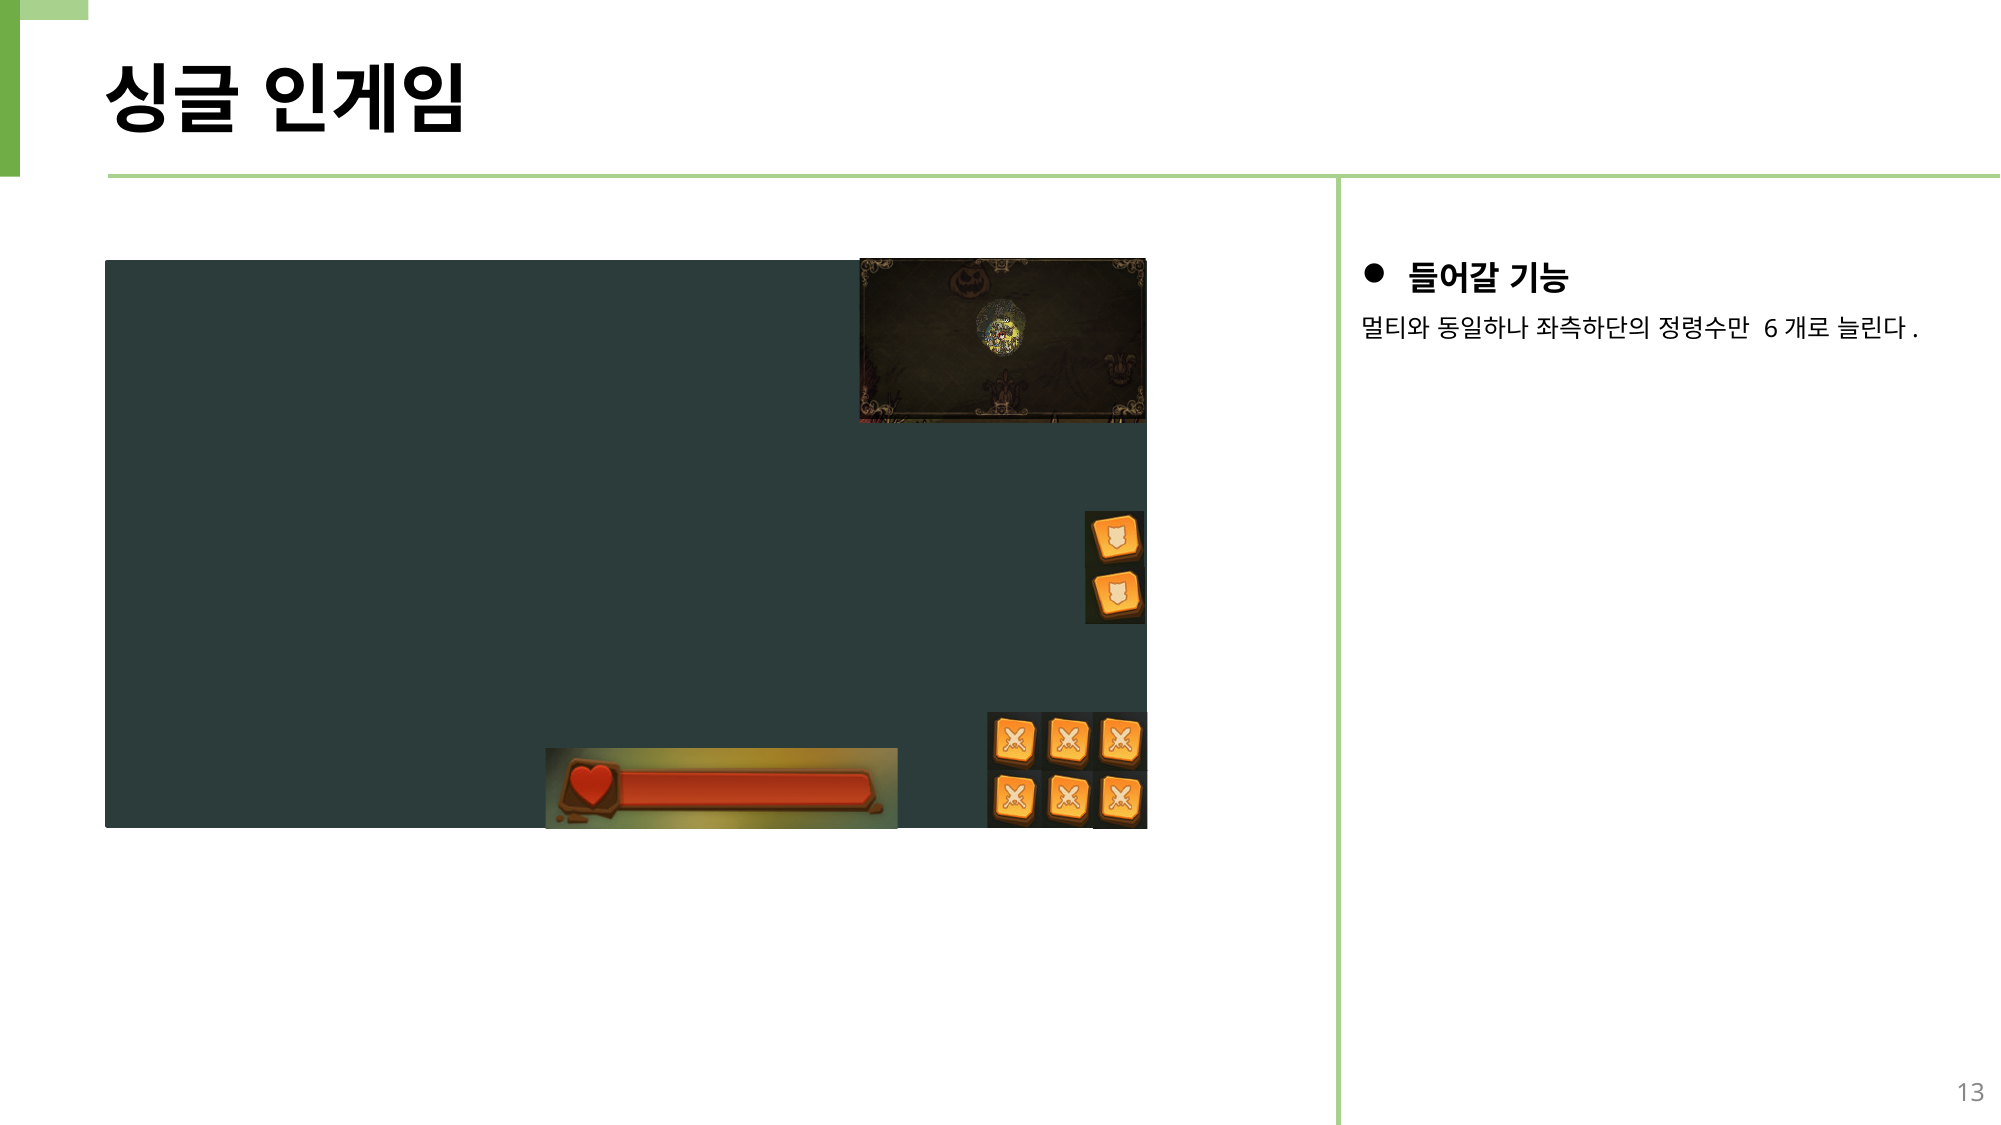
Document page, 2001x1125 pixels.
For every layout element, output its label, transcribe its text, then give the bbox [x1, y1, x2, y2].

picture [859, 258, 1146, 423]
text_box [0, 0, 1646, 177]
picture [987, 711, 1148, 829]
slide_number 13 [1550, 1063, 2000, 1123]
picture [545, 748, 898, 830]
text_box [105, 260, 1147, 828]
picture [1084, 511, 1146, 624]
text_box 들어갈 기능 멀티와 동일하나 좌측하단의 정령수만 6개로 늘린다. [1347, 229, 1989, 350]
